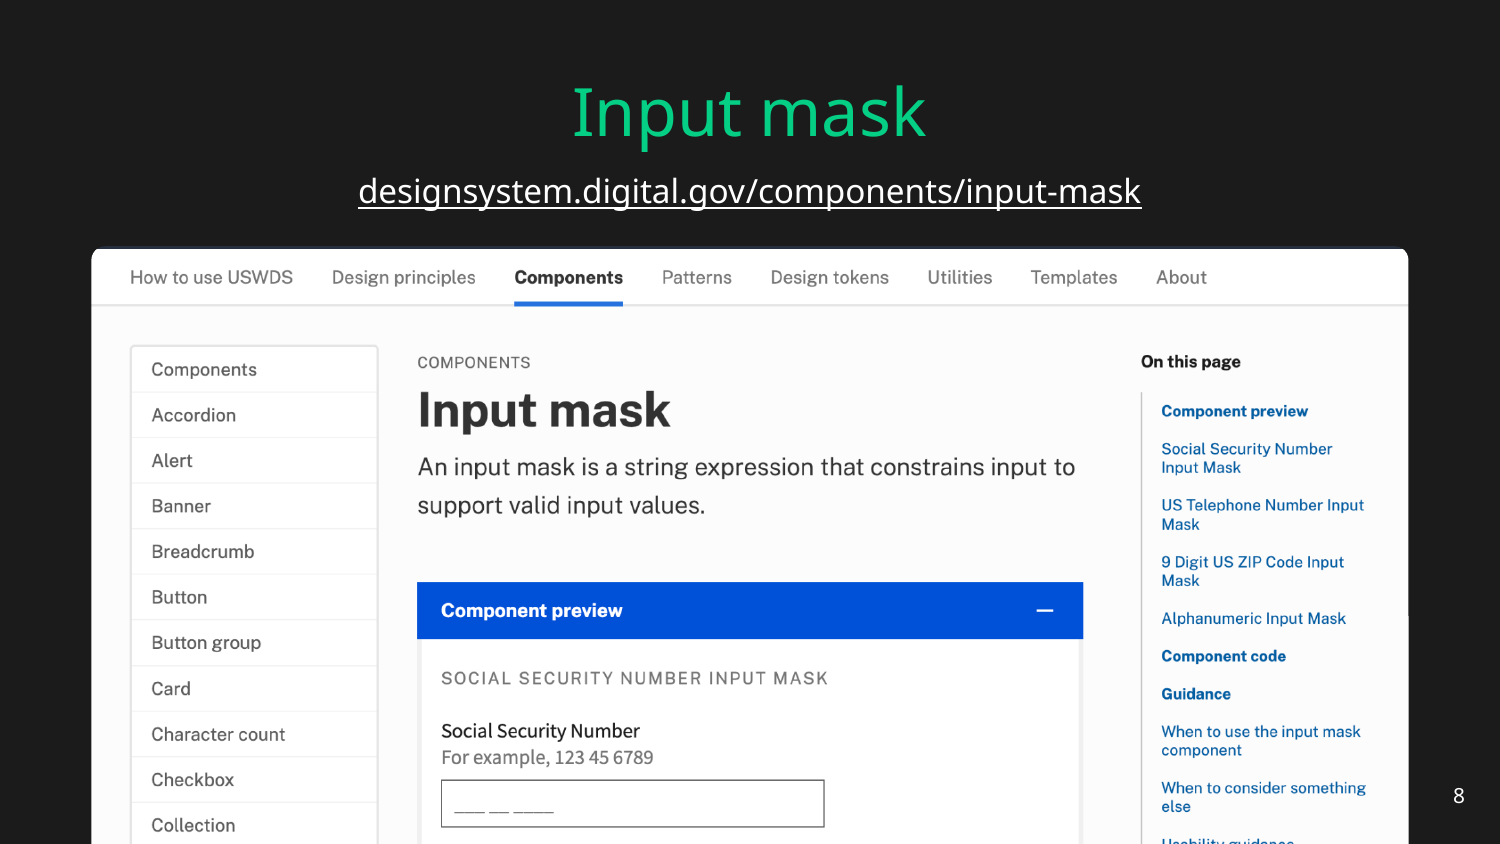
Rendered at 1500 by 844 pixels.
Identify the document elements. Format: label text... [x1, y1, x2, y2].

title Input mask [51, 54, 1449, 149]
picture [91, 245, 1409, 844]
list designsystem.digital.gov/components/input-mask [109, 155, 1391, 235]
slide_number 8 [1414, 764, 1480, 830]
